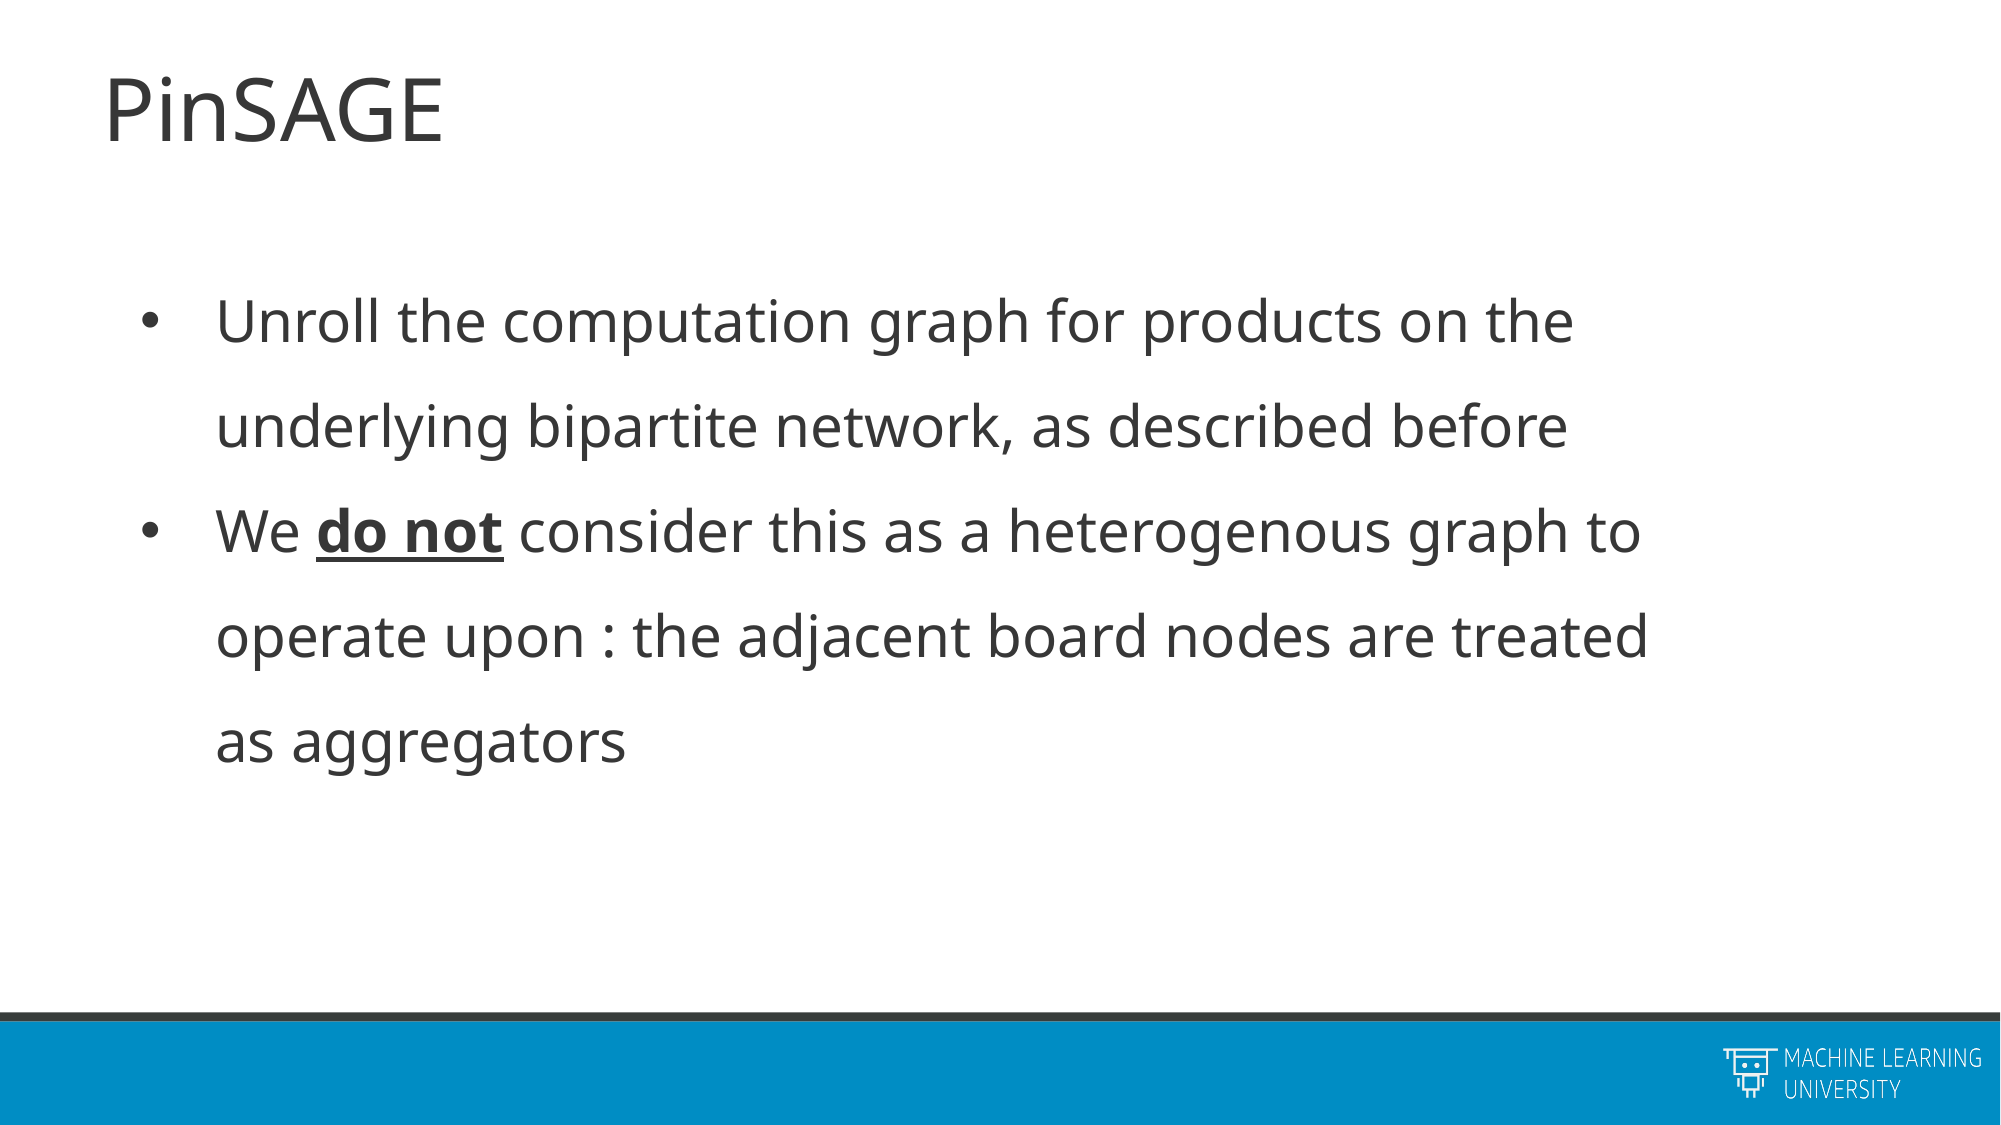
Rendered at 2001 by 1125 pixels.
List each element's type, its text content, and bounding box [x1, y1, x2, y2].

title PinSAGE [87, 58, 1913, 276]
text_box Unroll the computation graph for products on the underlying bipartite network, as described before We do not consider this as a heterogenous graph to operate upon : the adjacent board nodes are treated as aggregators [125, 242, 1716, 887]
picture [1724, 1049, 1777, 1097]
